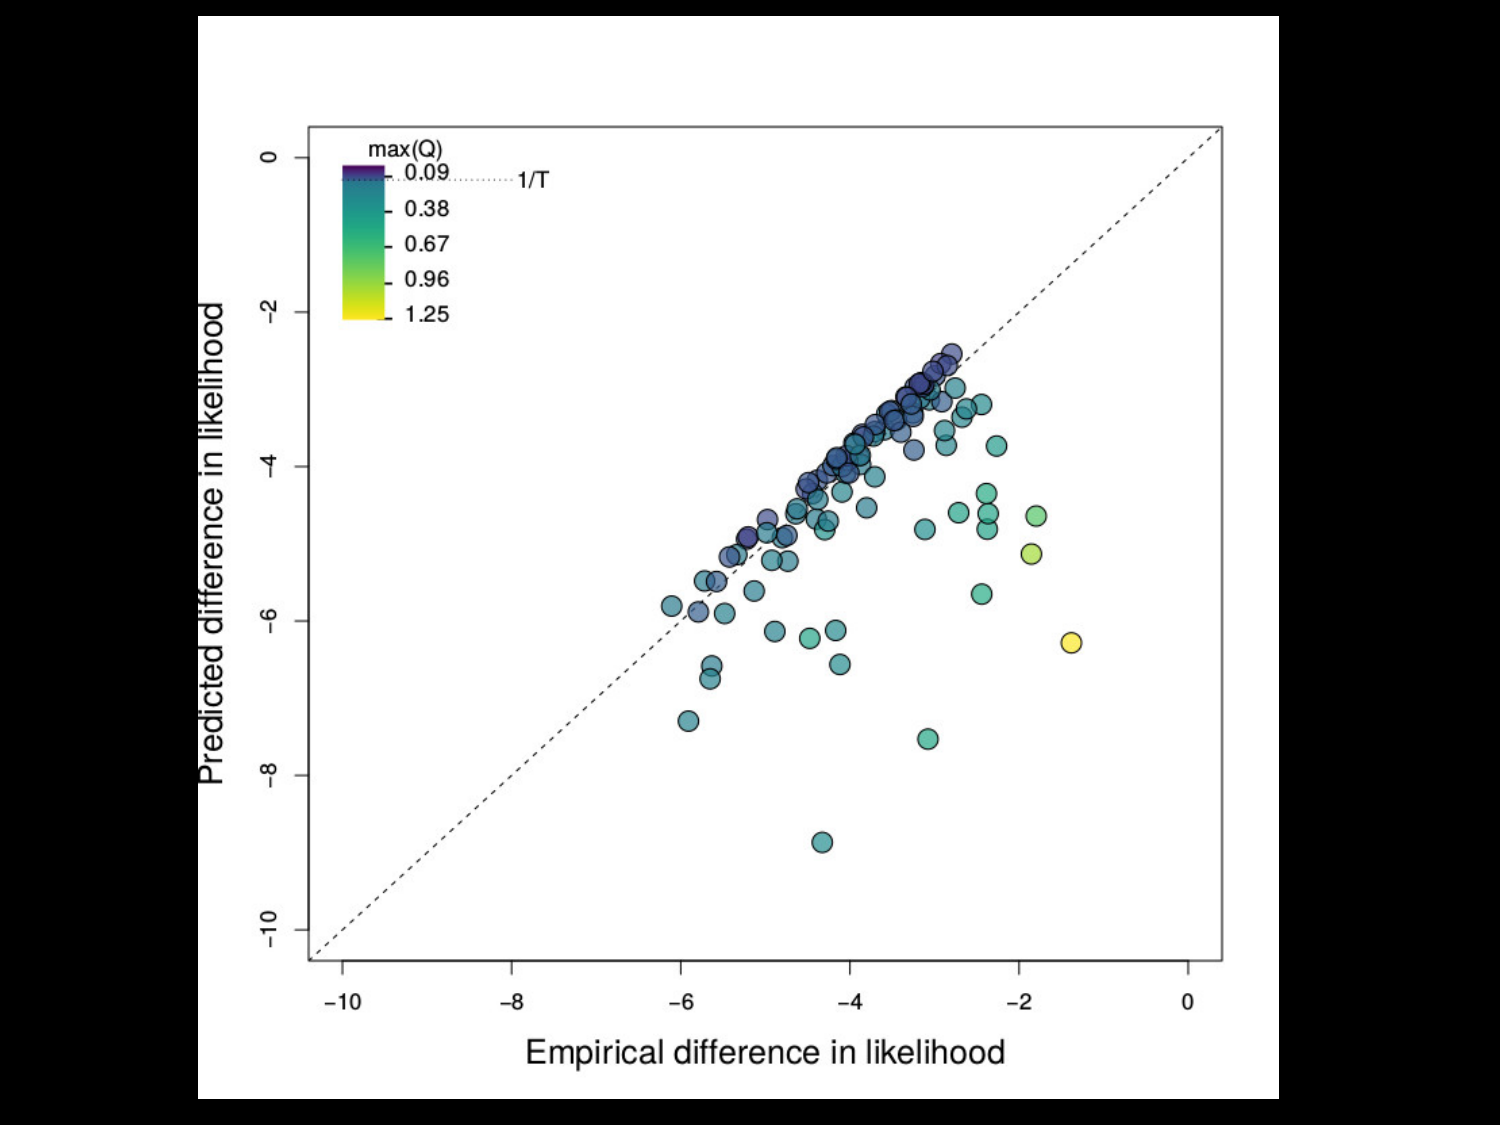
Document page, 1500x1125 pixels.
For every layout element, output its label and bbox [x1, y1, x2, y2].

picture [198, 16, 1279, 1099]
